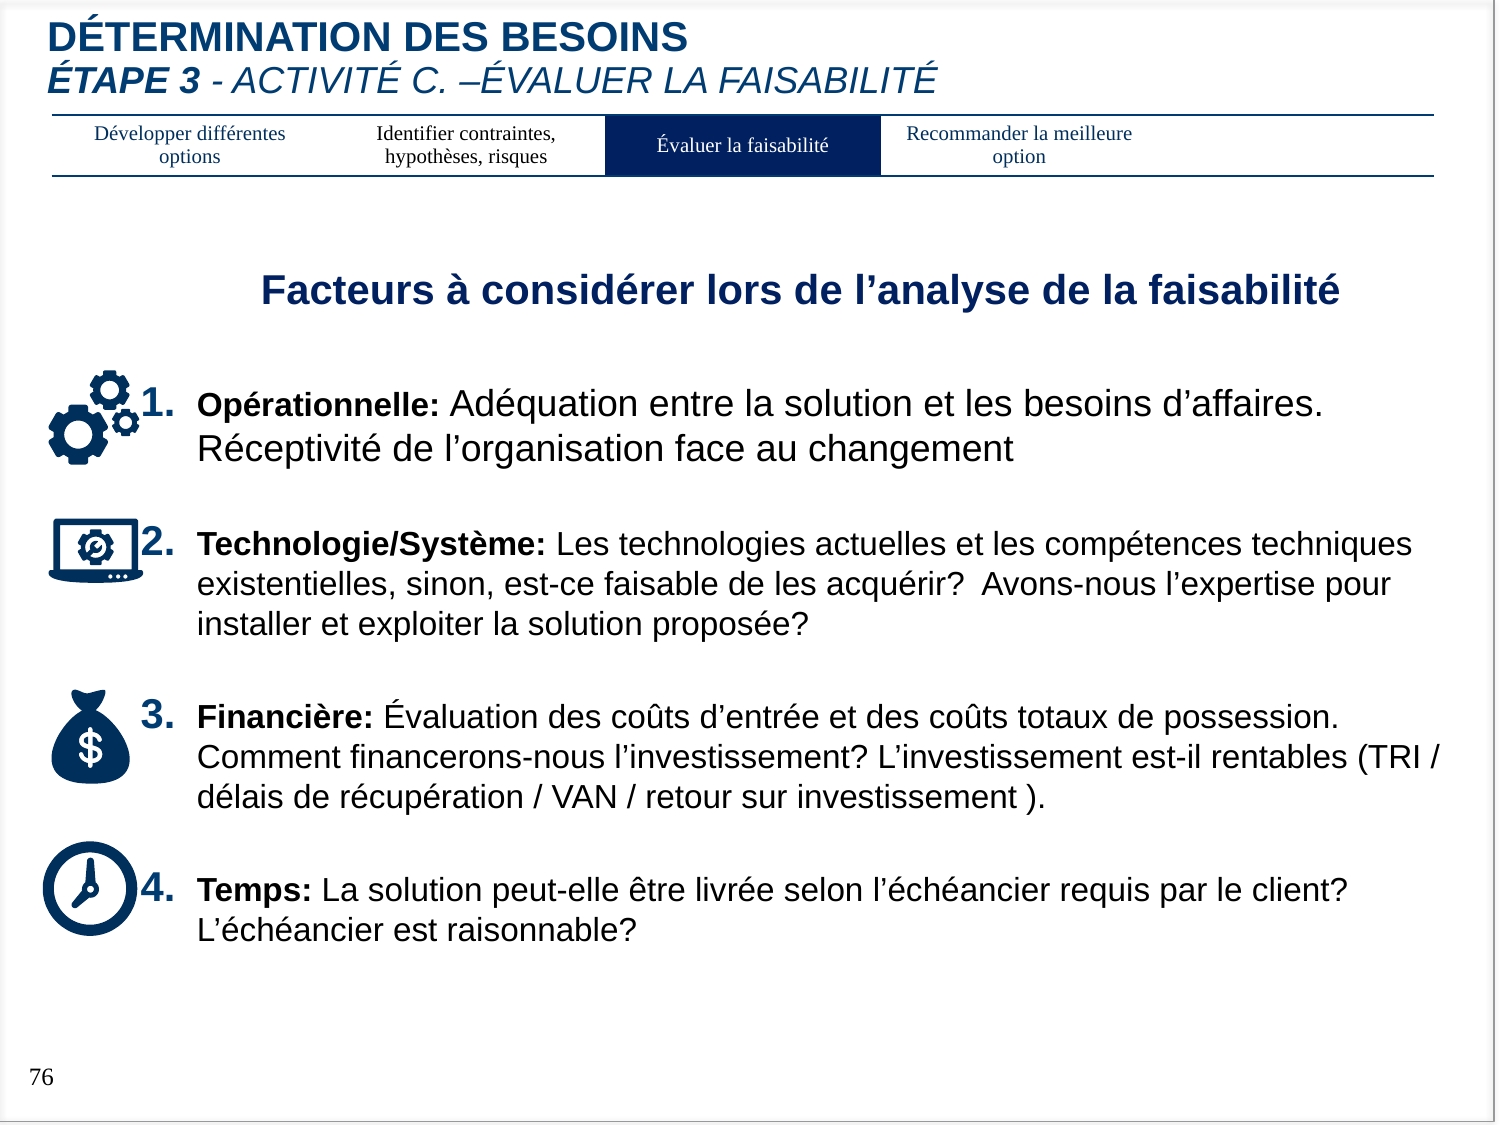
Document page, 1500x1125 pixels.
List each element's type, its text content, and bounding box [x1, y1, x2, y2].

text_box [42, 841, 138, 936]
text_box Facteurs à considérer lors de l’analyse de la faisabilité Opérationnelle: Adéquation entre la solution et les besoins d’affaires. Réceptivité de l’organisation face au changement Technologie/Système: Les technologies actuelles et les compétences techniques existentielles, sinon, est-ce faisable de les acquérir? Avons-nous l’expertise pour installer et exploiter la solution proposée? Financière: Évaluation des coûts d’entrée et des coûts totaux de possession. Comment financerons-nous l’investissement? L’investissement est-il rentables (TRI / délais de récupération / VAN / retour sur investissement ). Temps: La solution peut-elle être livrée selon l’échéancier requis par le client? L’échéancier est raisonnable? [125, 255, 1477, 936]
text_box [48, 518, 144, 584]
text_box détermination des besoins ÉTAPE 3 - Activité c. –évaluer la faisabilité [32, 13, 1459, 115]
table_header Identifier contraintes, hypothèses, risques [328, 116, 605, 175]
table_header Développer différentes options [52, 116, 328, 175]
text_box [51, 689, 130, 784]
table_header Évaluer la faisabilité [605, 116, 881, 175]
table_header [1158, 116, 1434, 175]
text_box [48, 370, 140, 465]
table_header Recommander la meilleure option [881, 116, 1158, 175]
